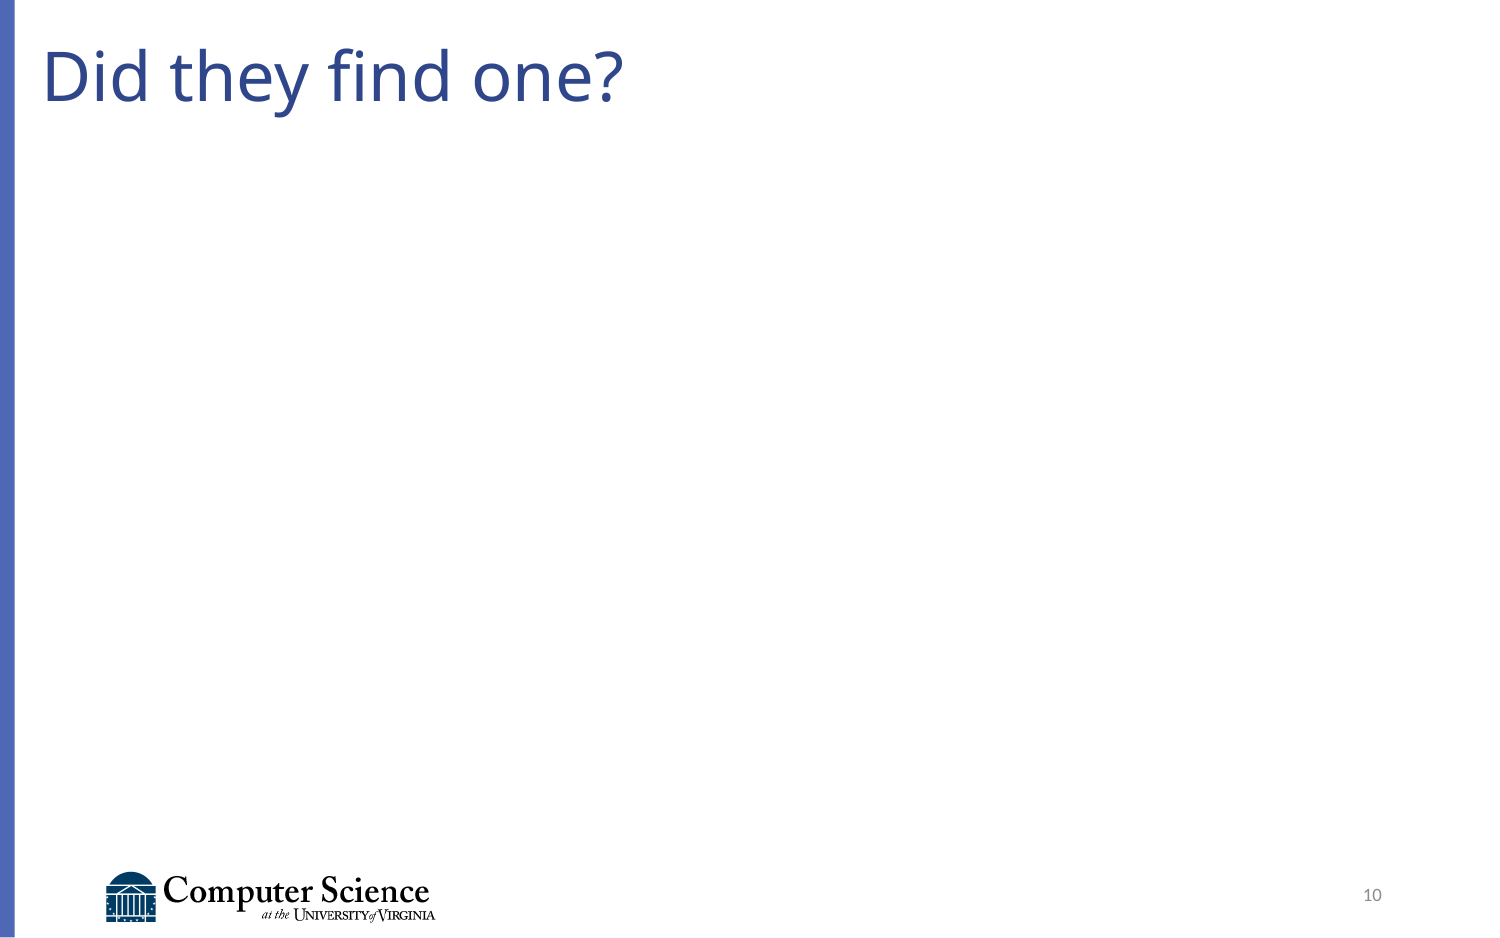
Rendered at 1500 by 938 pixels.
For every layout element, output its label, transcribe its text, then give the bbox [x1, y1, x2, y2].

title Did they find one? [26, 14, 1483, 145]
picture [103, 870, 441, 923]
slide_number 10 [1059, 868, 1397, 919]
